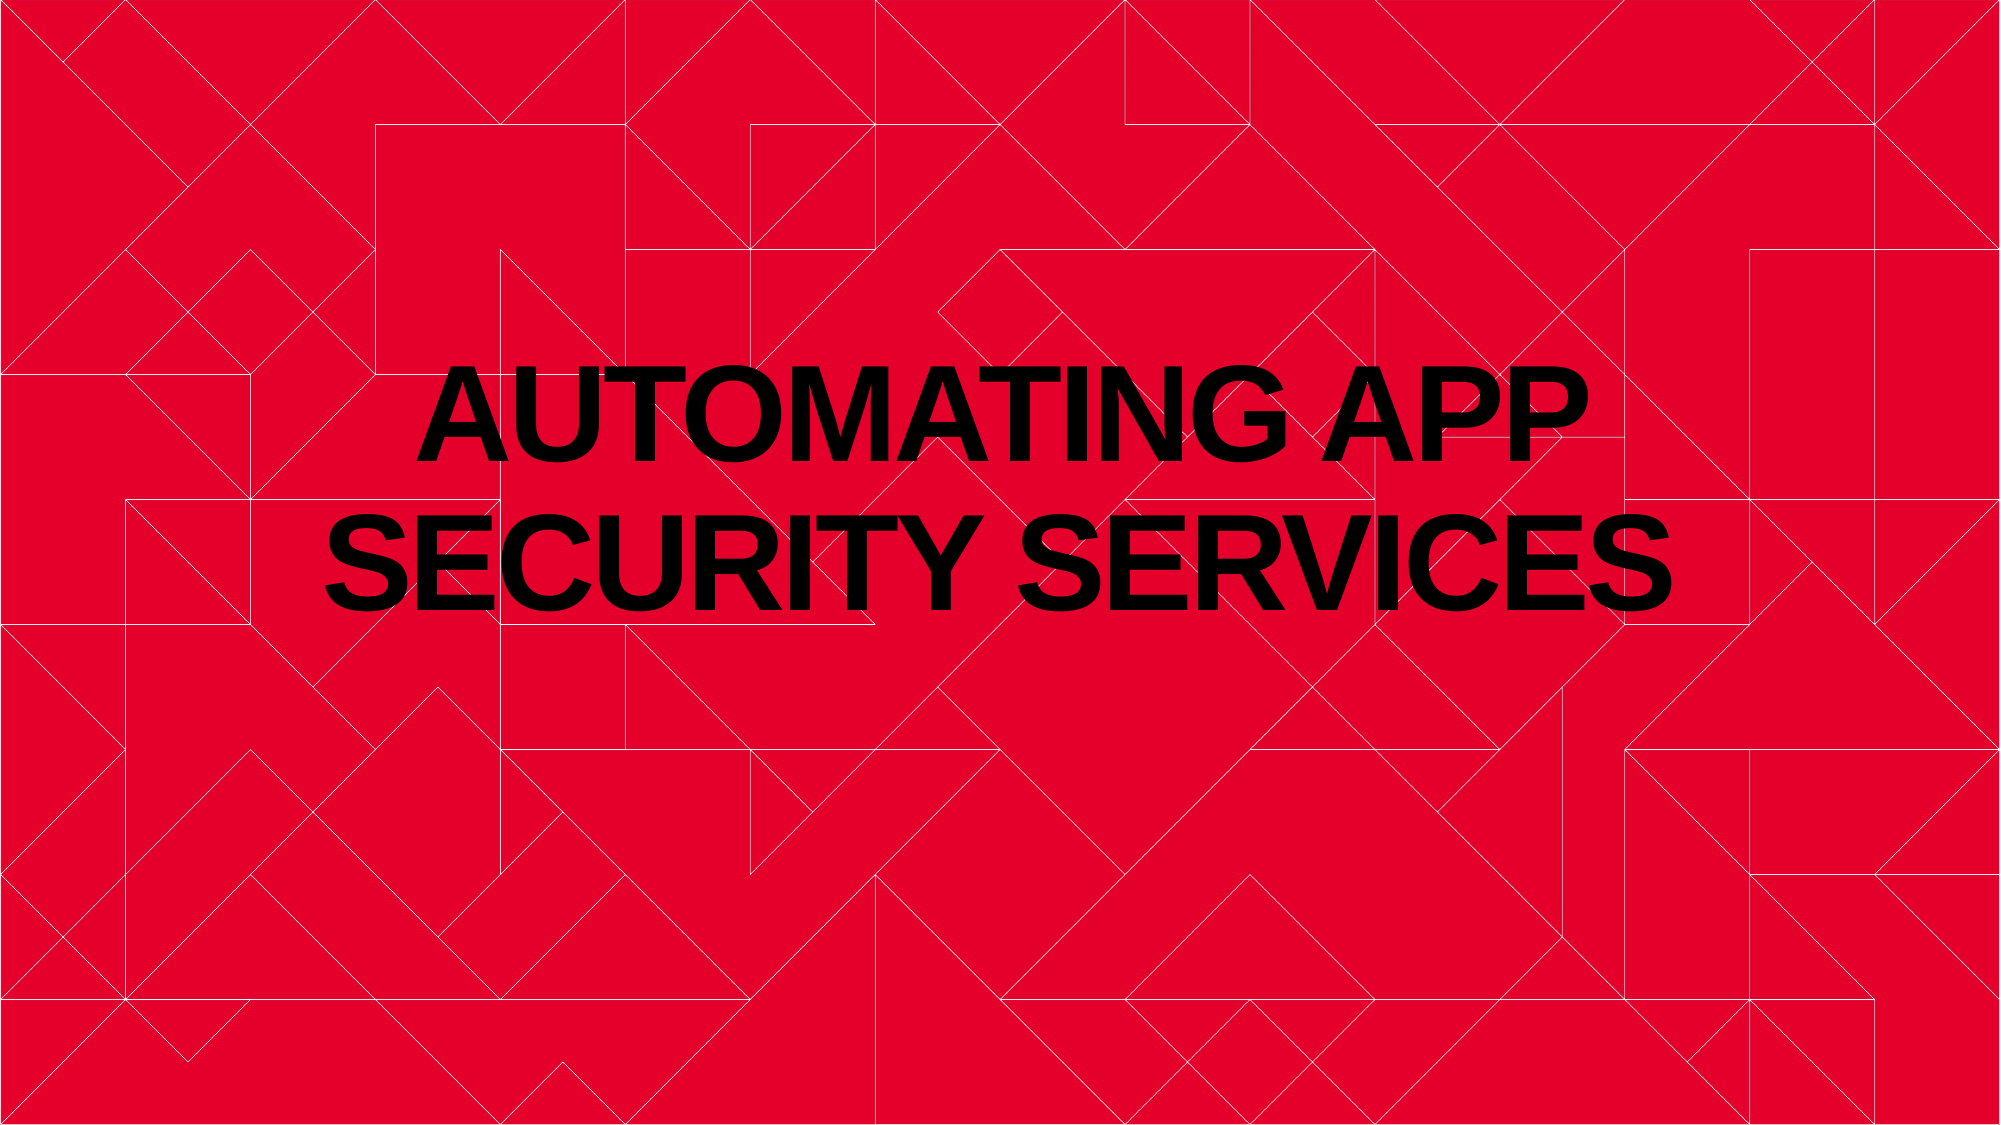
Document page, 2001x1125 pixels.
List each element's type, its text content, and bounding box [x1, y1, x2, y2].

title Automating app Security services [231, 440, 1769, 666]
picture [0, 0, 2000, 1125]
